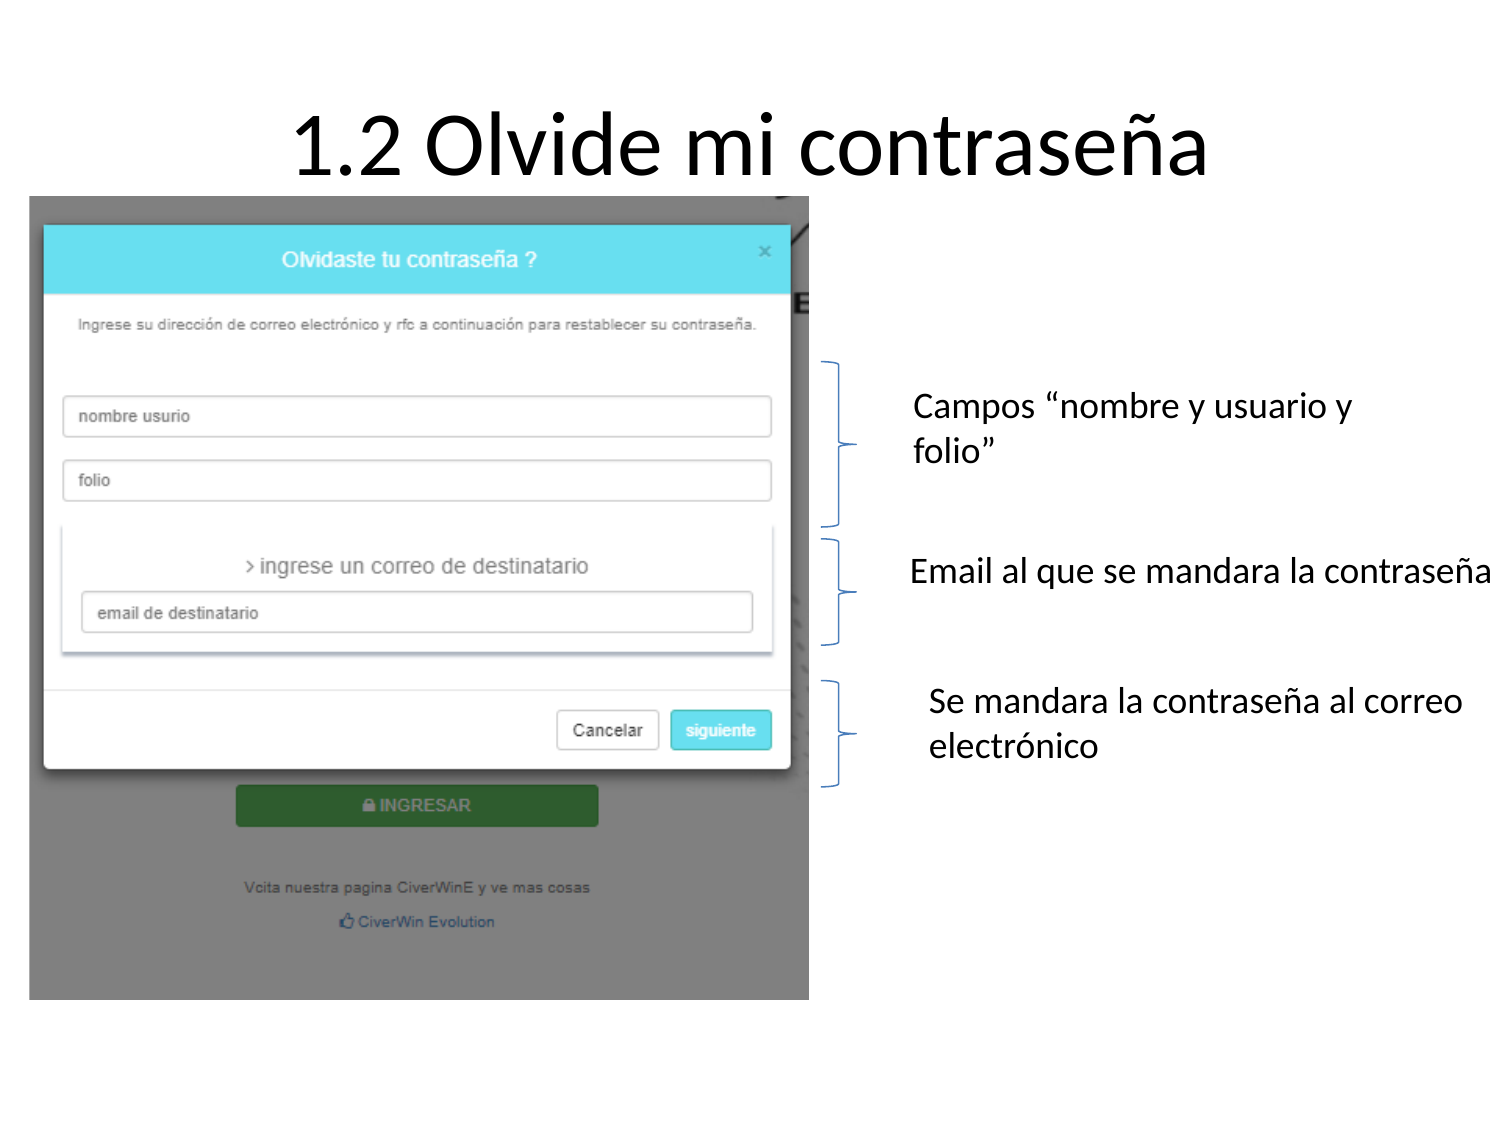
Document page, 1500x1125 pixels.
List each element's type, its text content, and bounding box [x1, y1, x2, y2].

title 1.2 Olvide mi contraseña [75, 45, 1425, 233]
text_box [820, 679, 858, 788]
picture [29, 195, 810, 1000]
text_box [820, 538, 858, 646]
text_box Email al que se mandara la contraseña [895, 538, 1500, 599]
text_box Se mandara la contraseña al correo electrónico [914, 668, 1488, 774]
text_box [820, 360, 858, 528]
text_box Campos “nombre y usuario y folio” [898, 373, 1377, 479]
